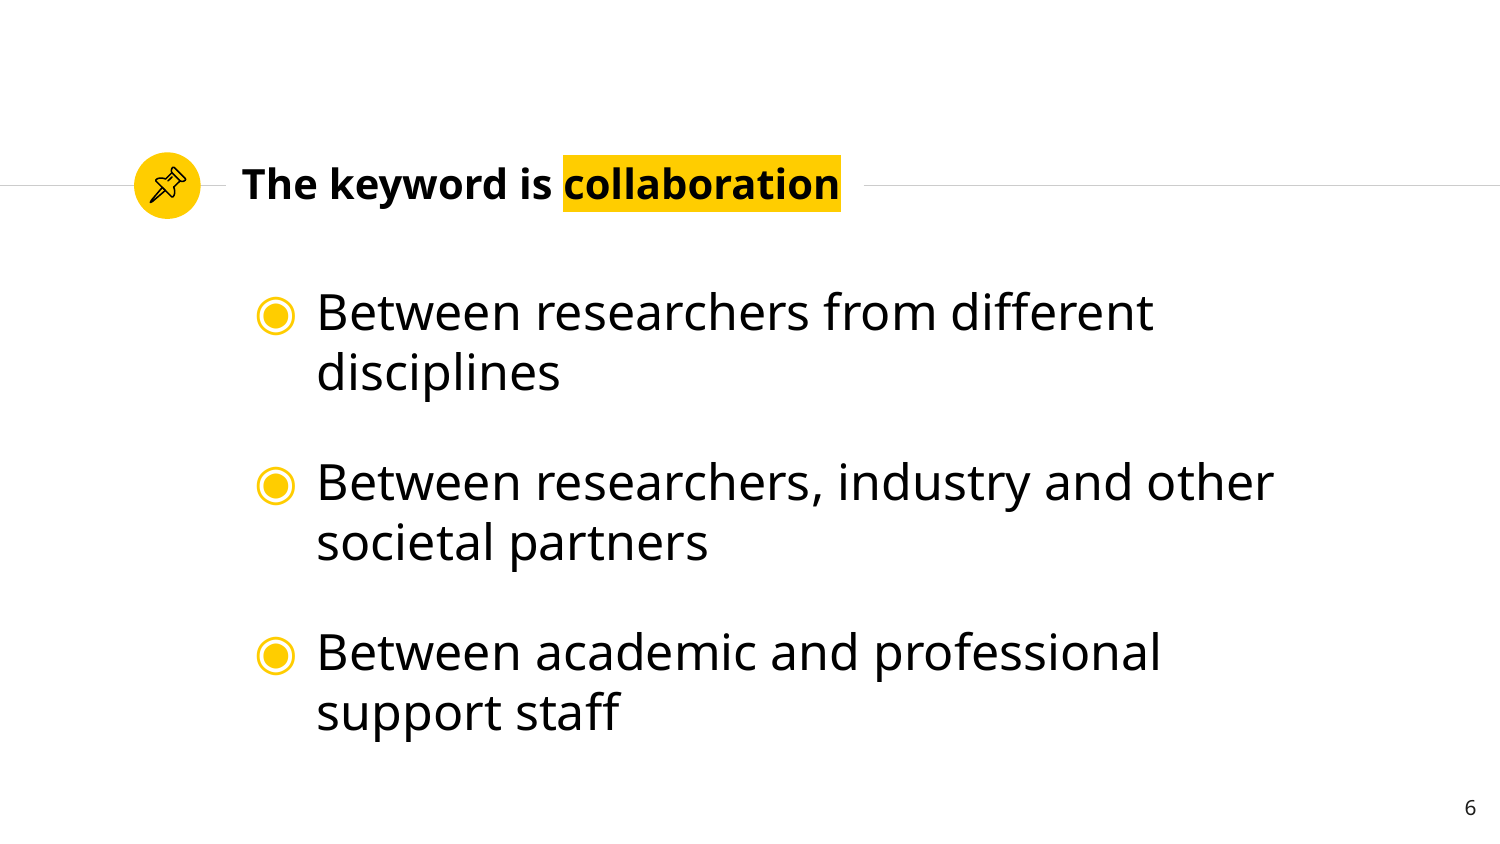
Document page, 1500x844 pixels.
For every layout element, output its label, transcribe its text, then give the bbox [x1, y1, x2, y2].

slide_number ‹#› [1401, 779, 1492, 844]
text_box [150, 166, 186, 203]
list Between researchers from different disciplines Between researchers, industry and other societal partners Between academic and professional support staff [226, 265, 1344, 776]
title The keyword is collaboration [226, 146, 863, 219]
